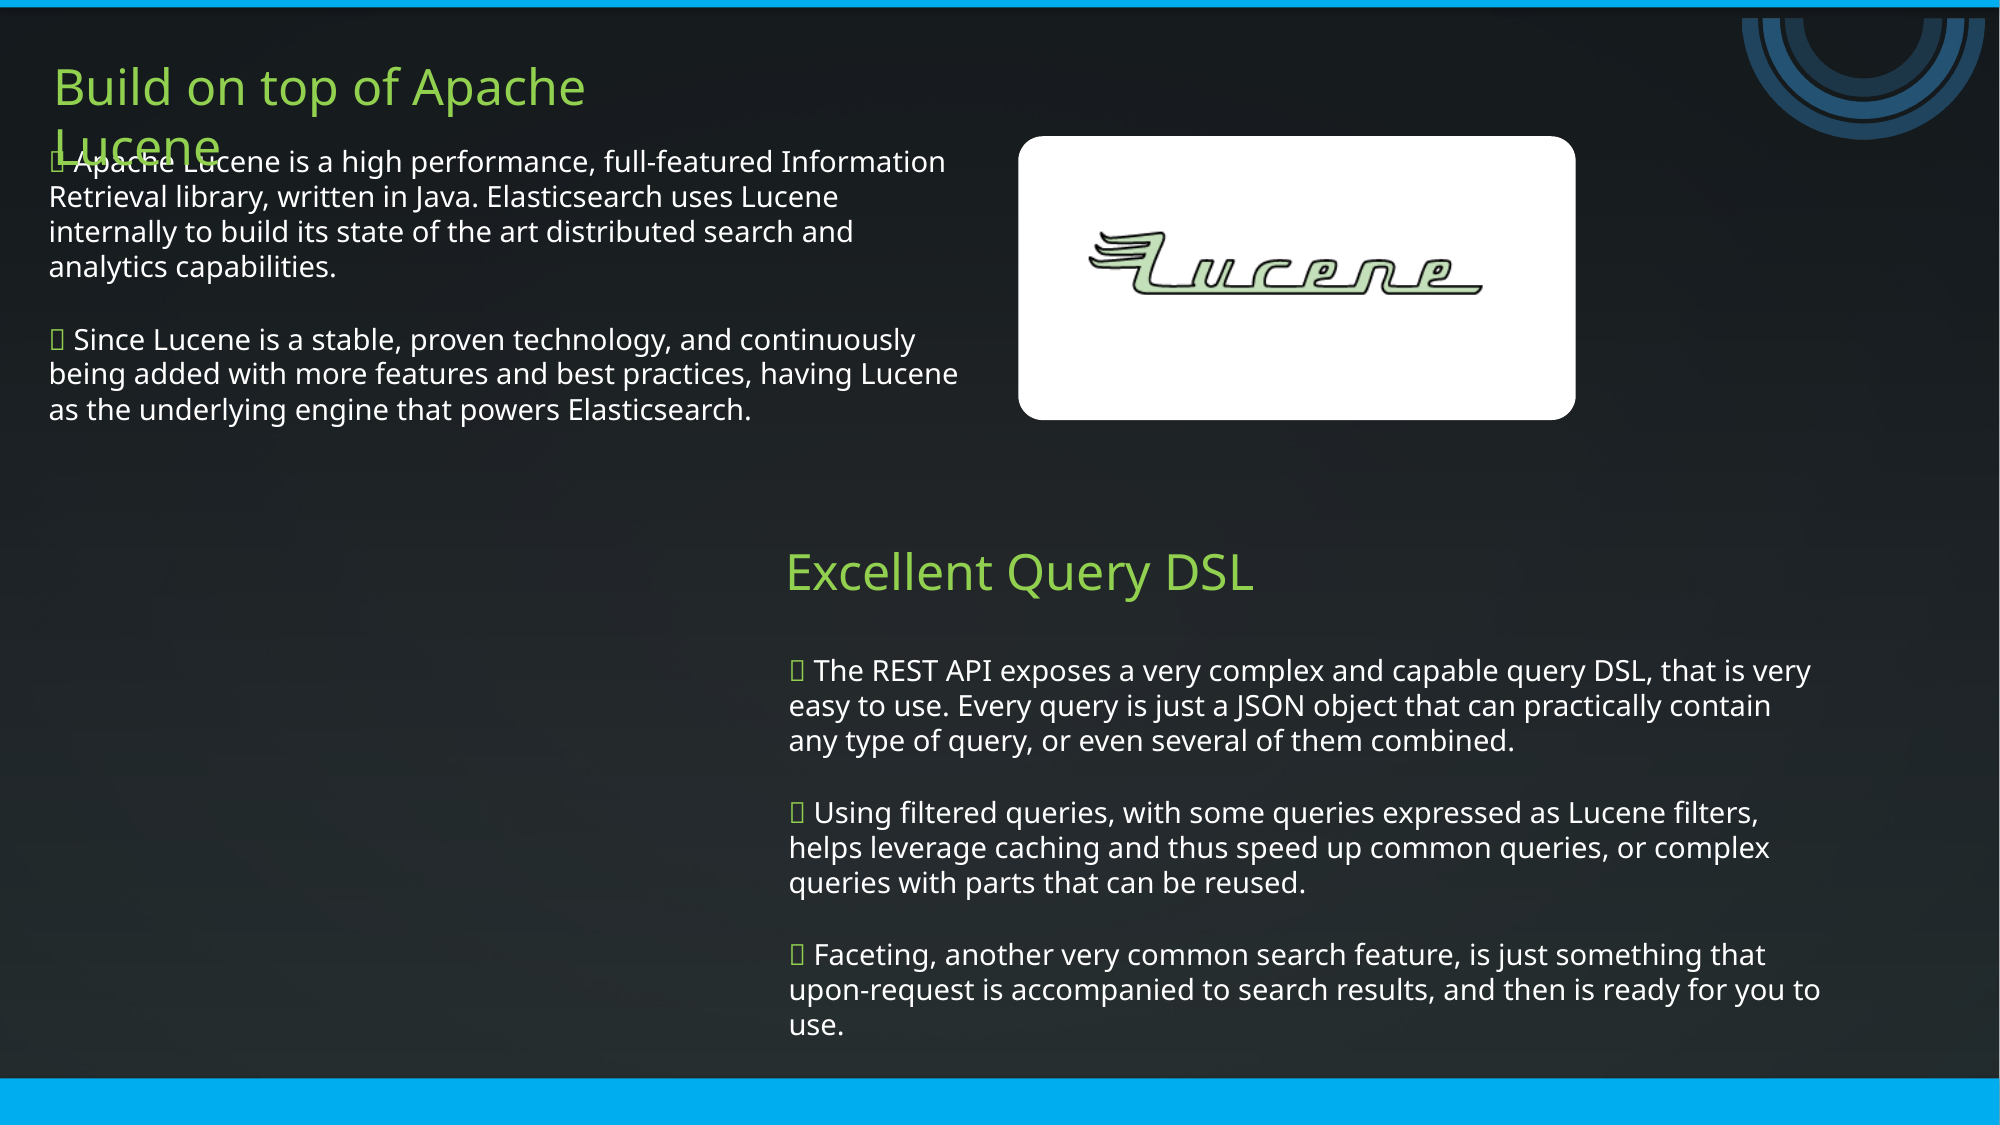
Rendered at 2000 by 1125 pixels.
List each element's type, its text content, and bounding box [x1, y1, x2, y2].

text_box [773, 534, 1922, 981]
text_box  The REST API exposes a very complex and capable query DSL, that is very easy to use. Every query is just a JSON object that can practically contain any type of query, or even several of them combined.  Using filtered queries, with some queries expressed as Lucene filters, helps leverage caching and thus speed up common queries, or complex queries with parts that can be reused.  Faceting, another very common search feature, is just something that upon-request is accompanied to search results, and then is ready for you to use. [773, 989, 1845, 1049]
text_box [41, 49, 1068, 496]
picture [0, 8, 2000, 1077]
